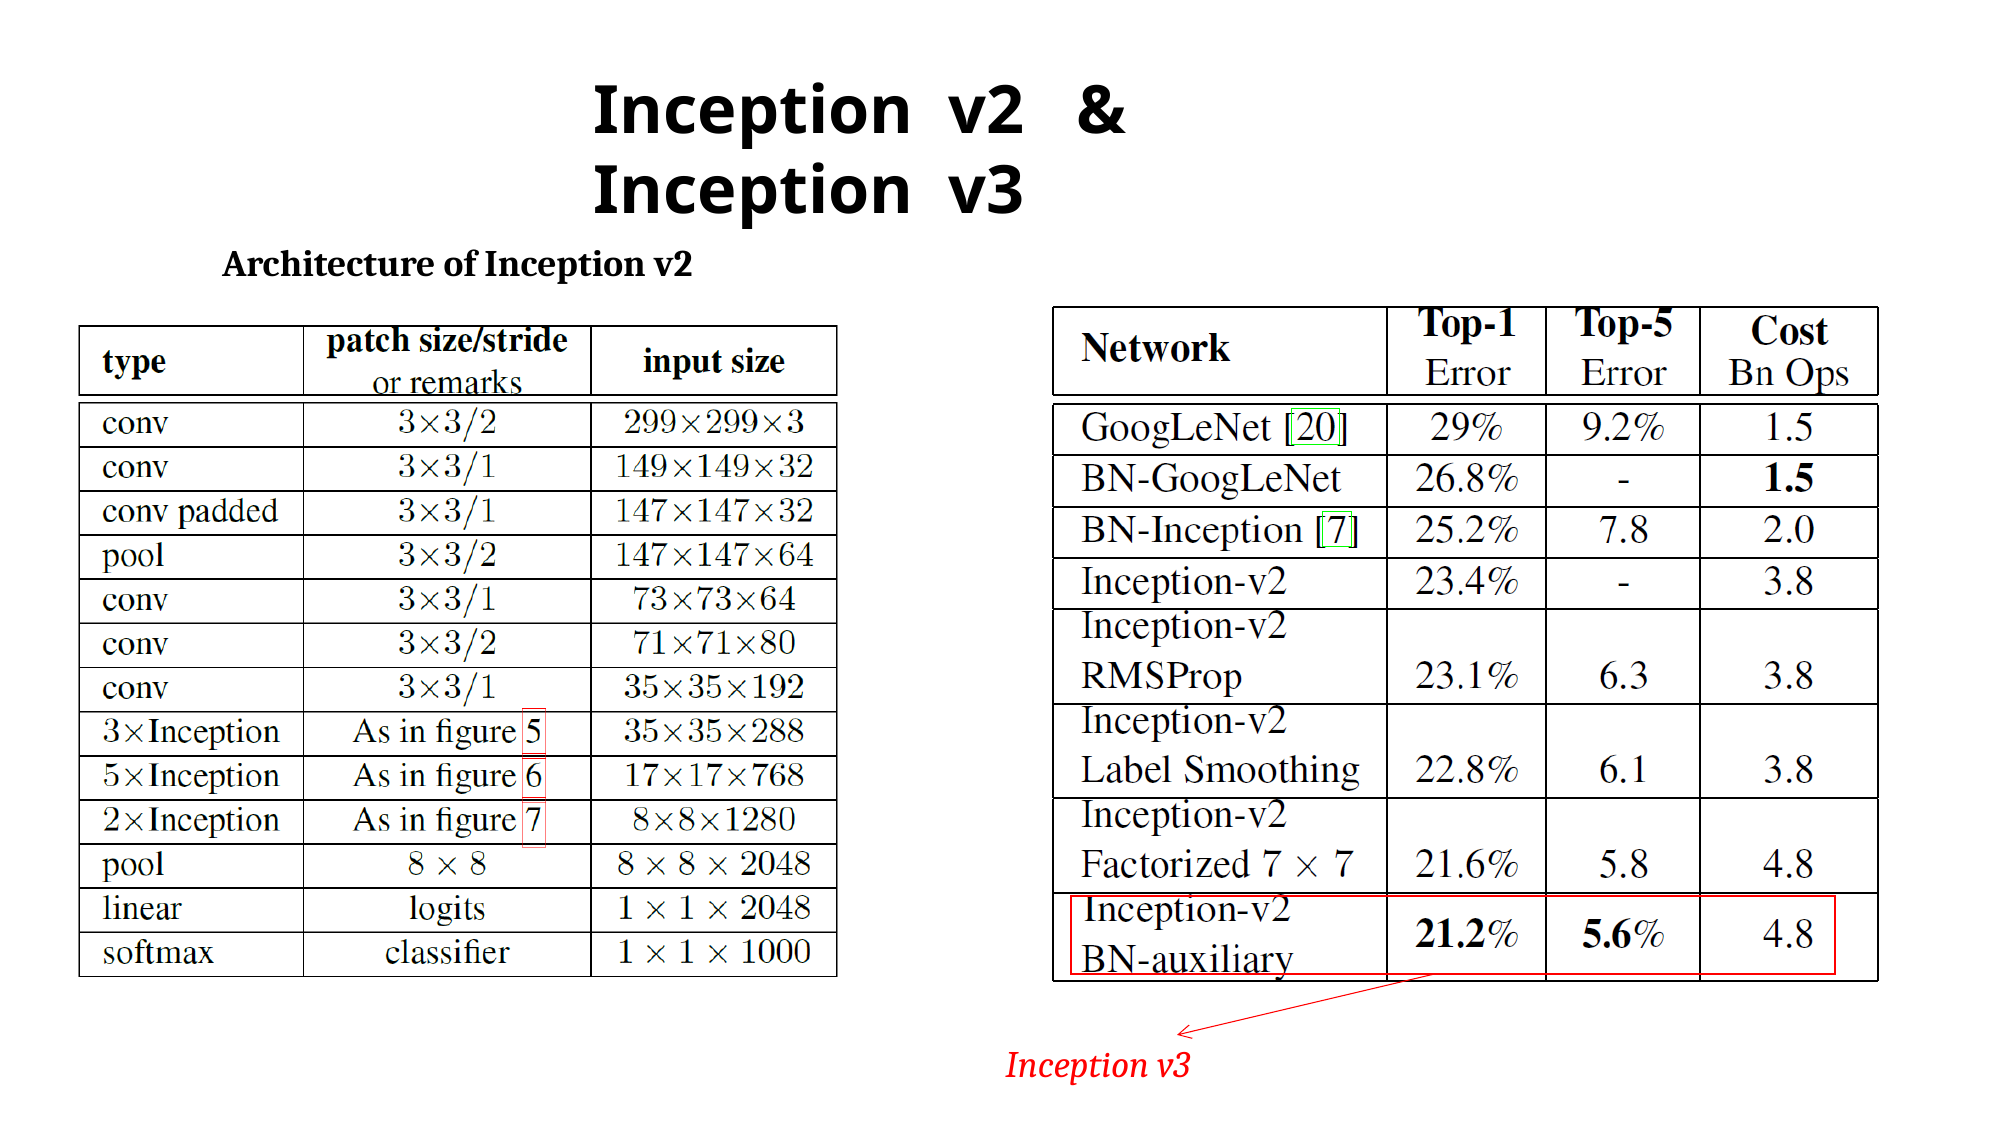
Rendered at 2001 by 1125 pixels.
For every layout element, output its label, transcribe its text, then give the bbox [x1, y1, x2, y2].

text_box Architecture of Inception v2 [207, 231, 708, 292]
picture [1012, 292, 1908, 995]
text_box Inception v3 [990, 1032, 1288, 1093]
picture [62, 308, 854, 999]
text_box Inception v2 & Inception v3 [579, 59, 1421, 235]
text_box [1176, 974, 1433, 1035]
